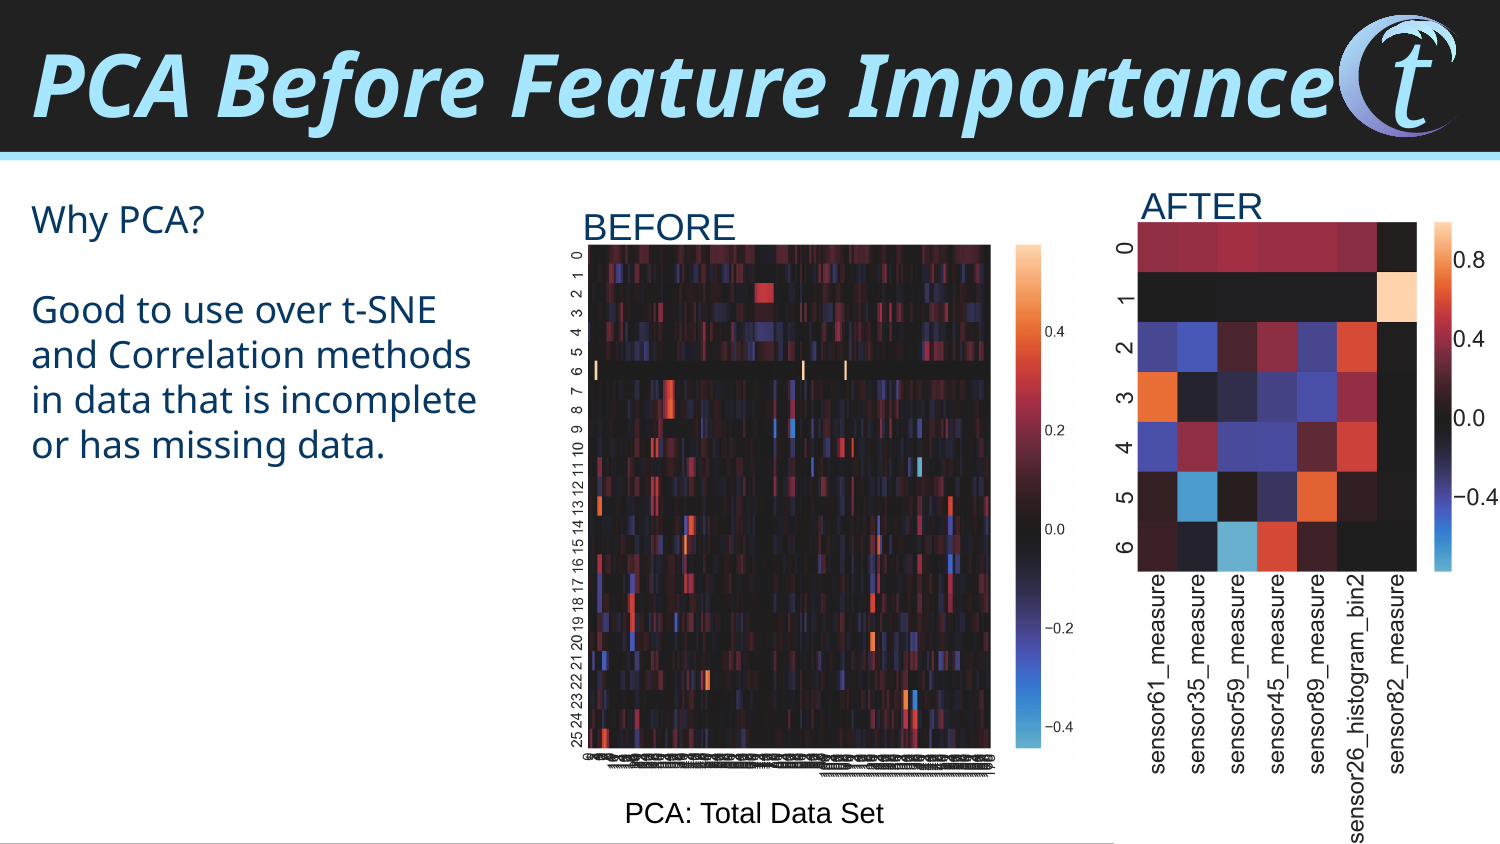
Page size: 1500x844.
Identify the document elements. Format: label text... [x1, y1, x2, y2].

picture [567, 241, 609, 780]
text_box Why PCA? Good to use over t-SNE and Correlation methods in data that is incomplete or has missing data. [16, 181, 525, 742]
list AFTER [1125, 160, 1500, 220]
list BEFORE [567, 181, 1125, 241]
title PCA Before Feature Importance [16, 14, 1414, 109]
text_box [609, 221, 1500, 844]
